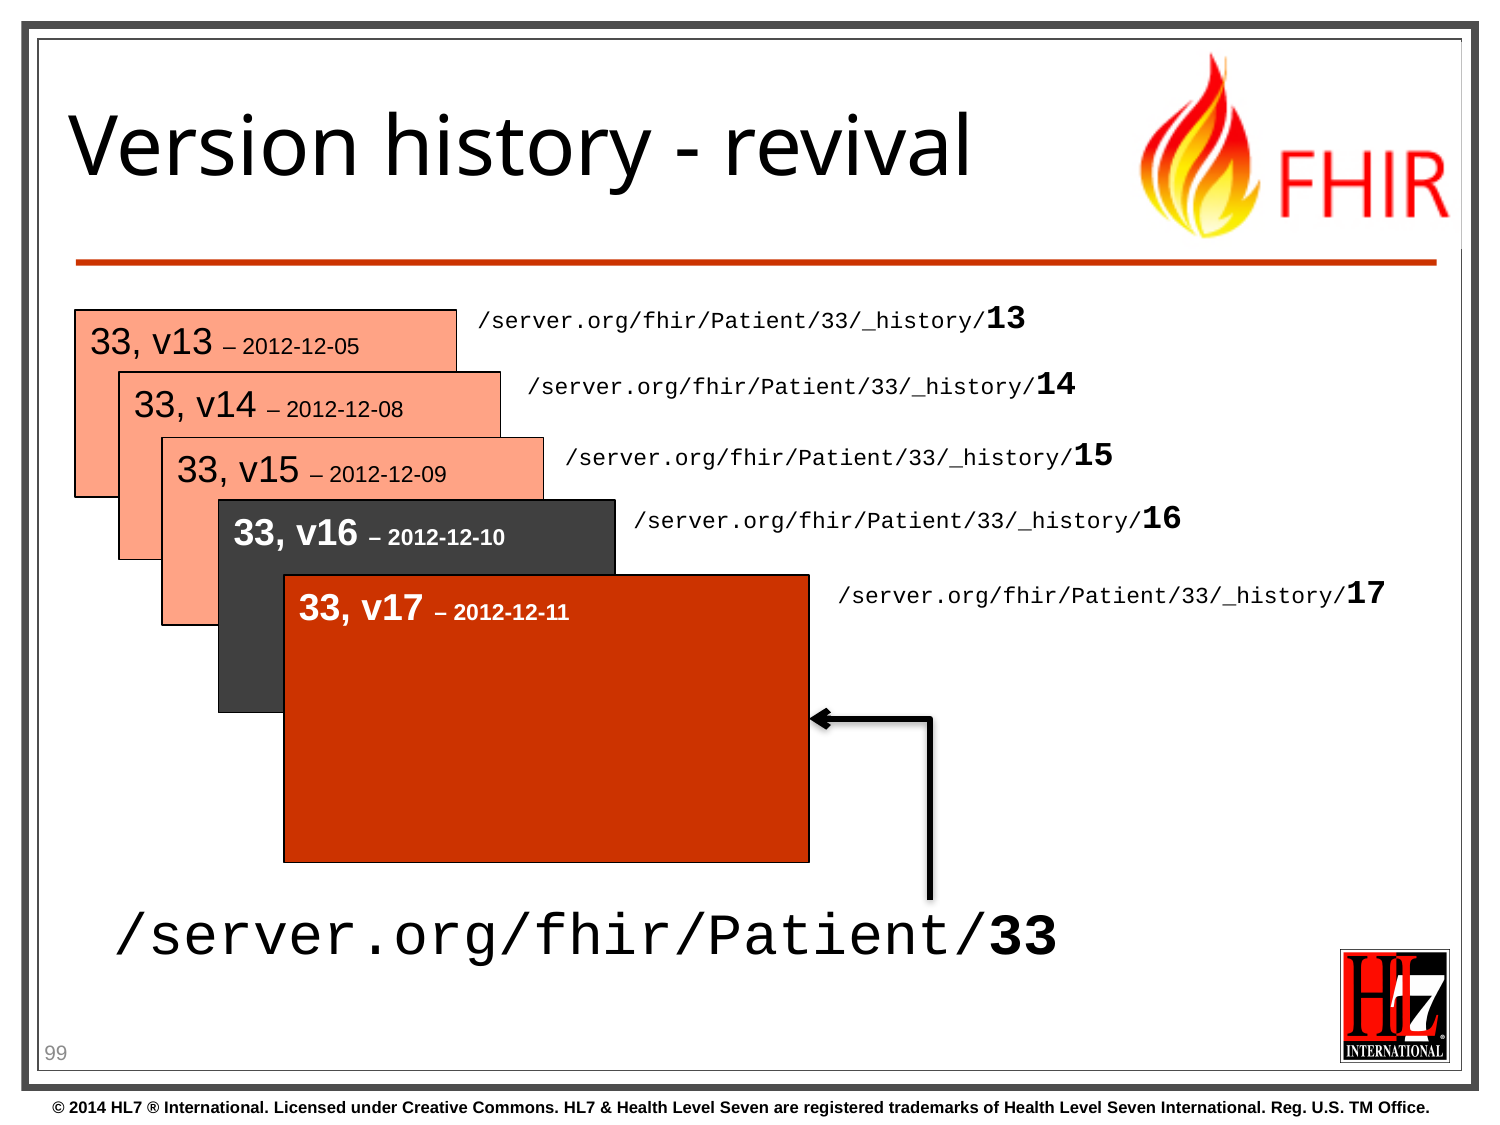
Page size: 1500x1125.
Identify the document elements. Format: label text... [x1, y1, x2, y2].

text_box 33, v16 – 2012-12-10 [218, 499, 615, 713]
text_box /server.org/fhir/Patient/33/_history/15 [549, 424, 1234, 480]
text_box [778, 748, 961, 870]
picture [1340, 949, 1450, 1063]
text_box /server.org/fhir/Patient/33 [98, 889, 1131, 974]
slide_number 99 [29, 1034, 148, 1071]
text_box 33, v14 – 2012-12-08 [118, 372, 501, 560]
title Version history - revival [53, 54, 1128, 249]
text_box 33, v17 – 2012-12-11 [284, 574, 809, 863]
text_box 33, v13 – 2012-12-05 [74, 309, 457, 498]
text_box /server.org/fhir/Patient/33/_history/14 [512, 354, 1200, 409]
text_box 33, v15 – 2012-12-09 [161, 437, 544, 625]
text_box /server.org/fhir/Patient/33/_history/16 [618, 487, 1275, 543]
text_box /server.org/fhir/Patient/33/_history/17 [822, 562, 1438, 618]
text_box /server.org/fhir/Patient/33/_history/13 [462, 287, 1131, 343]
picture [1128, 42, 1462, 249]
